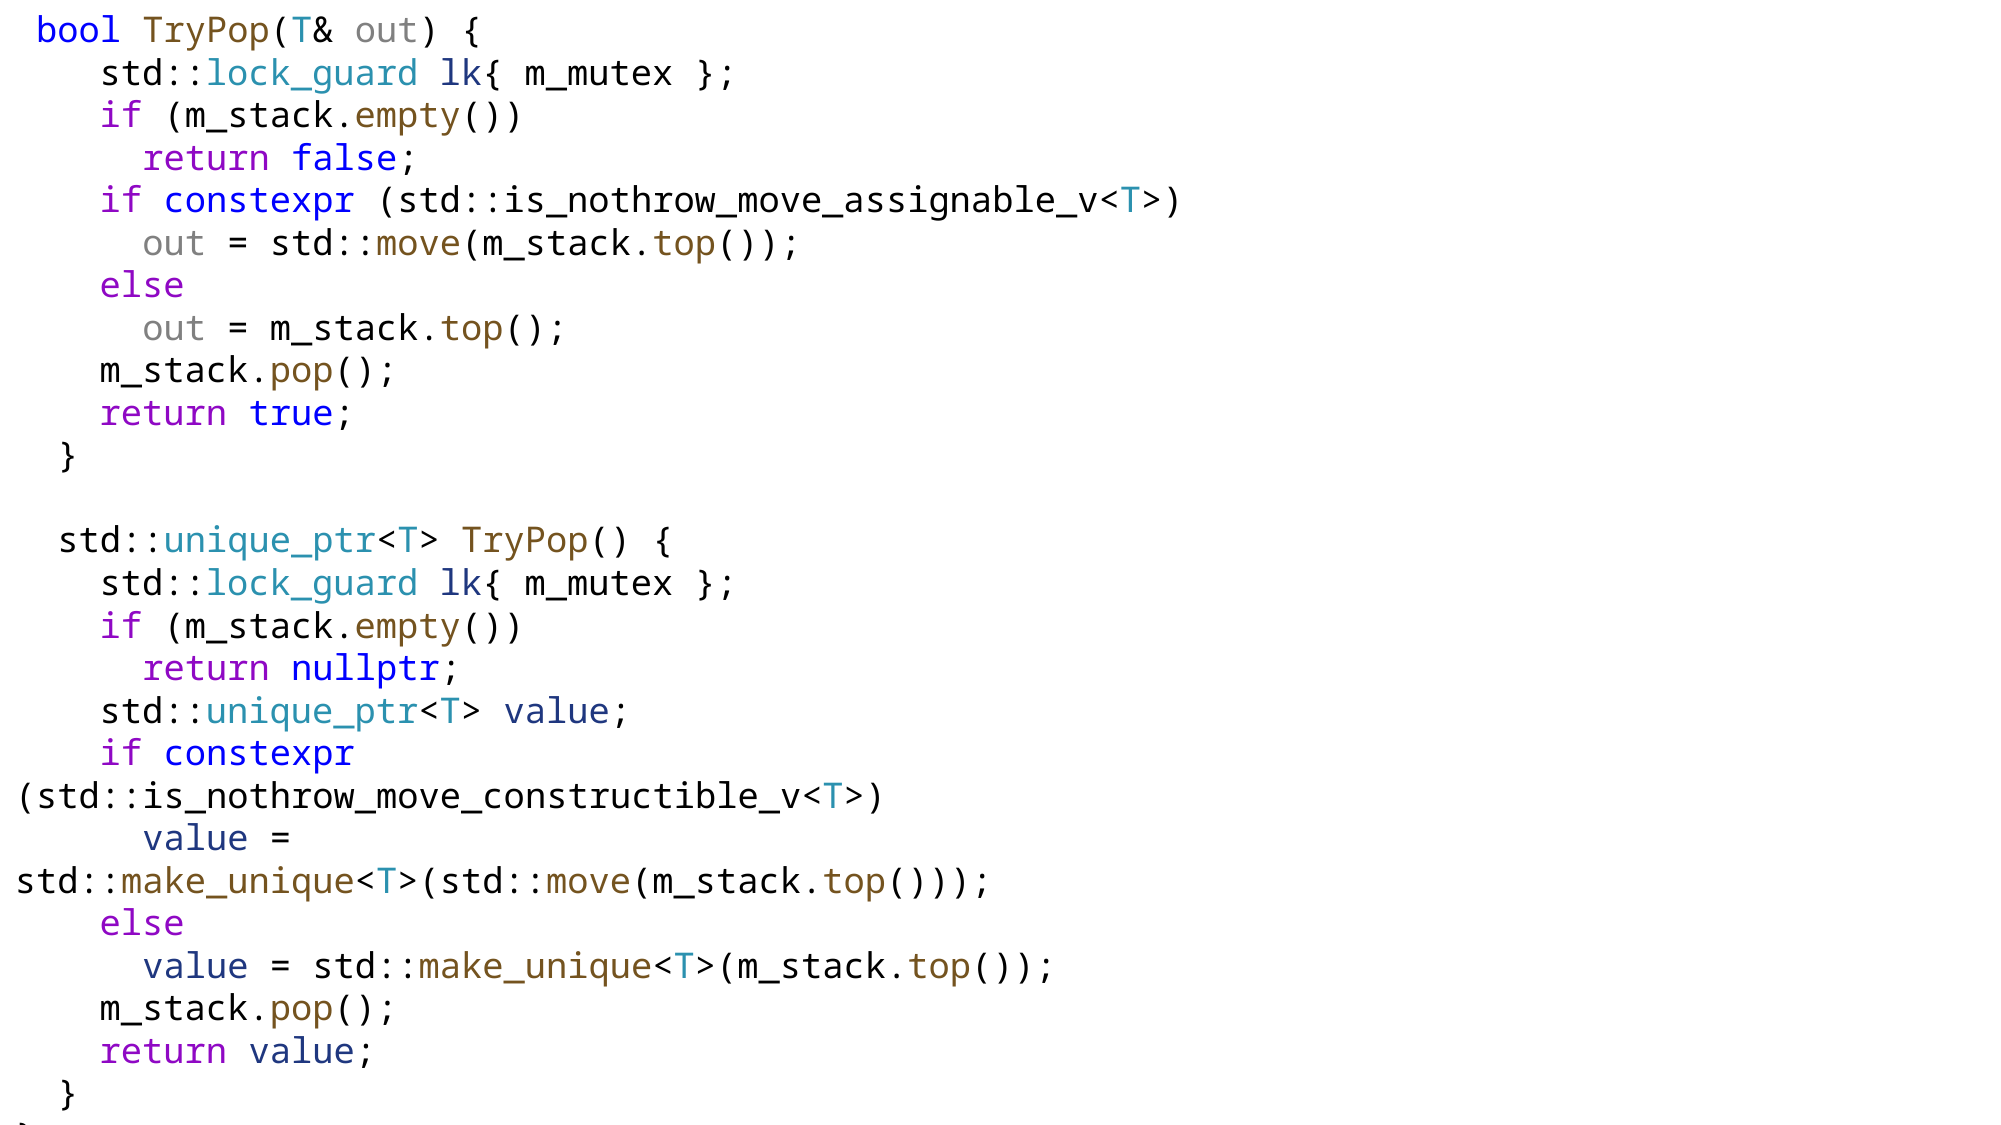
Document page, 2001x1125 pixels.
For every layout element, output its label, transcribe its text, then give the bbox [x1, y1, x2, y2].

text_box bool TryPop(T& out) { std::lock_guard lk{ m_mutex }; if (m_stack.empty()) return false; if constexpr (std::is_nothrow_move_assignable_v<T>) out = std::move(m_stack.top()); else out = m_stack.top(); m_stack.pop(); return true; } std::unique_ptr<T> TryPop() { std::lock_guard lk{ m_mutex }; if (m_stack.empty()) return nullptr; std::unique_ptr<T> value; if constexpr (std::is_nothrow_move_constructible_v<T>) value = std::make_unique<T>(std::move(m_stack.top())); else value = std::make_unique<T>(m_stack.top()); m_stack.pop(); return value; } }; [0, 0, 1220, 1125]
